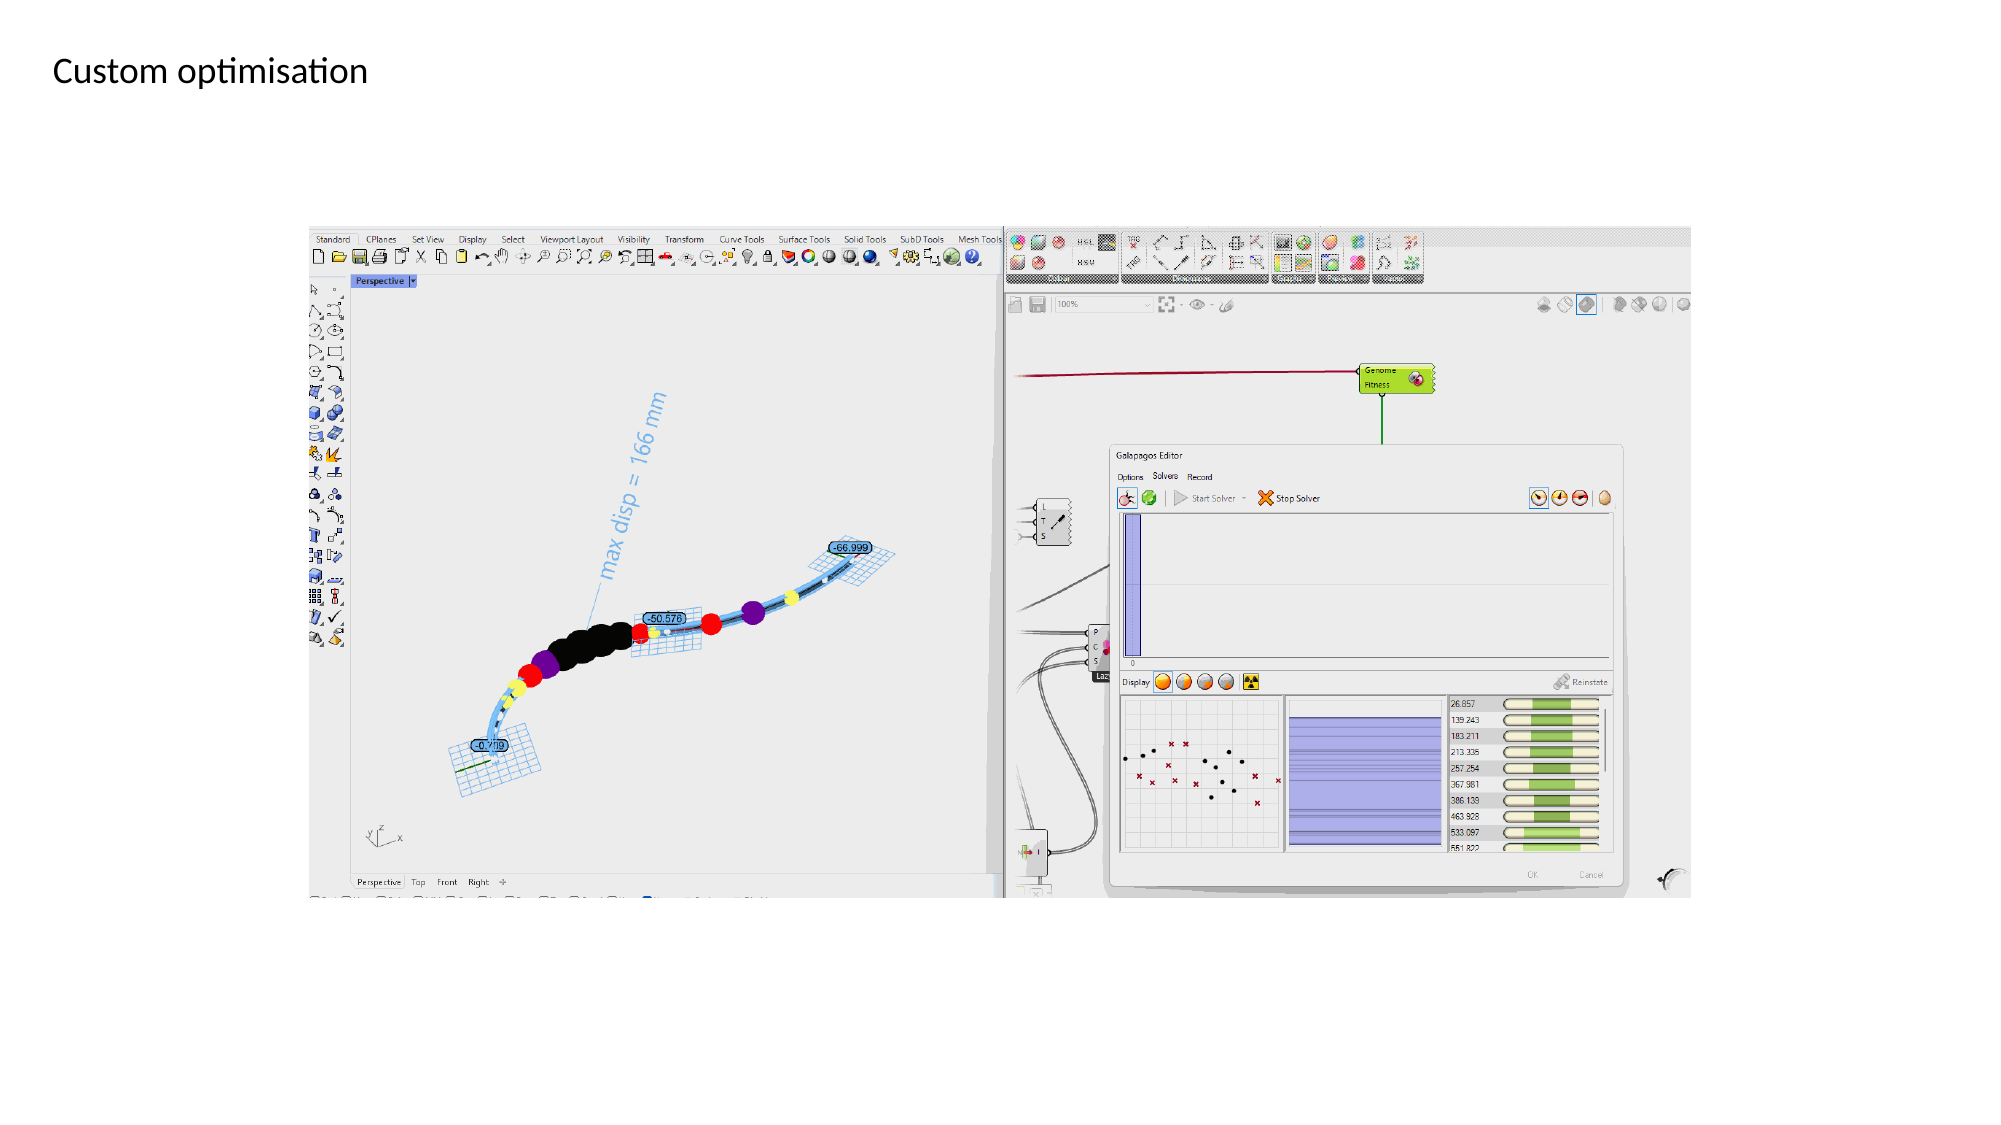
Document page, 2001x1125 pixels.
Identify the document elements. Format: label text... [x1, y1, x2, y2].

text_box Custom optimisation [38, 38, 565, 98]
picture [309, 226, 1691, 898]
